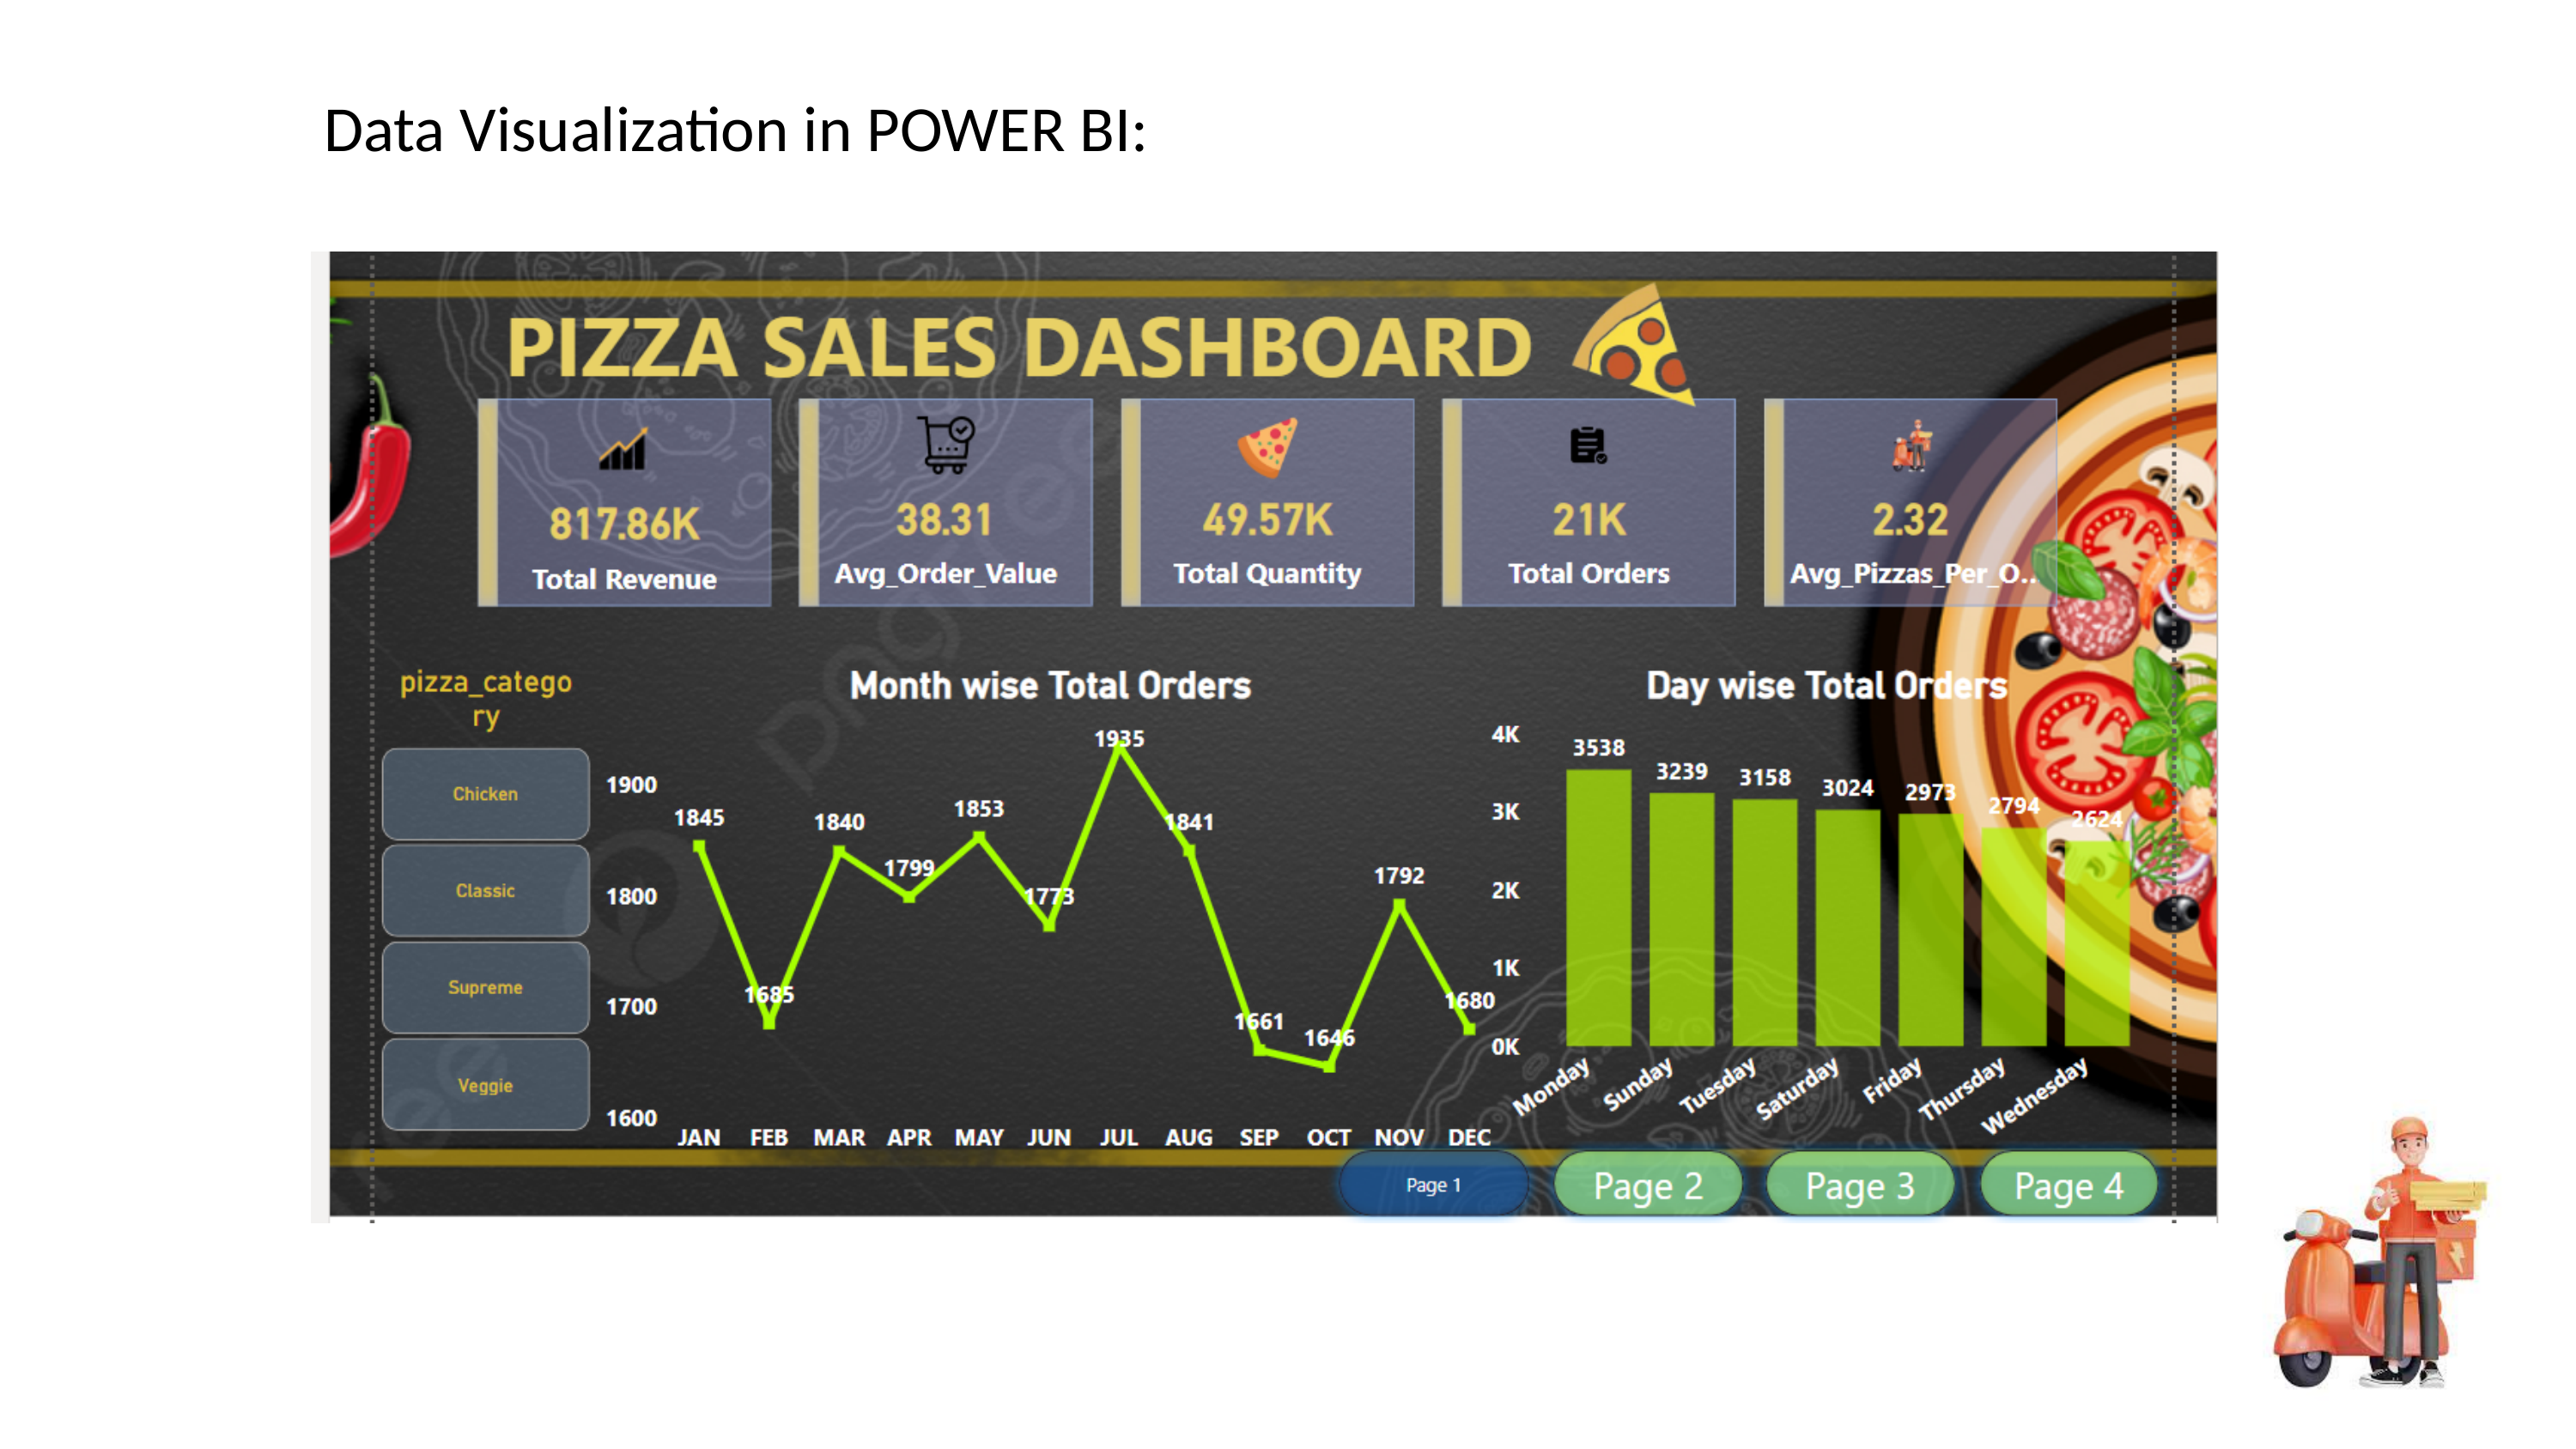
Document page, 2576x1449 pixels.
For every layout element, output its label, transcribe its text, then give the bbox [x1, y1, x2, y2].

picture [311, 252, 2524, 1403]
text_box Data Visualization in POWER BI: [311, 80, 2275, 171]
